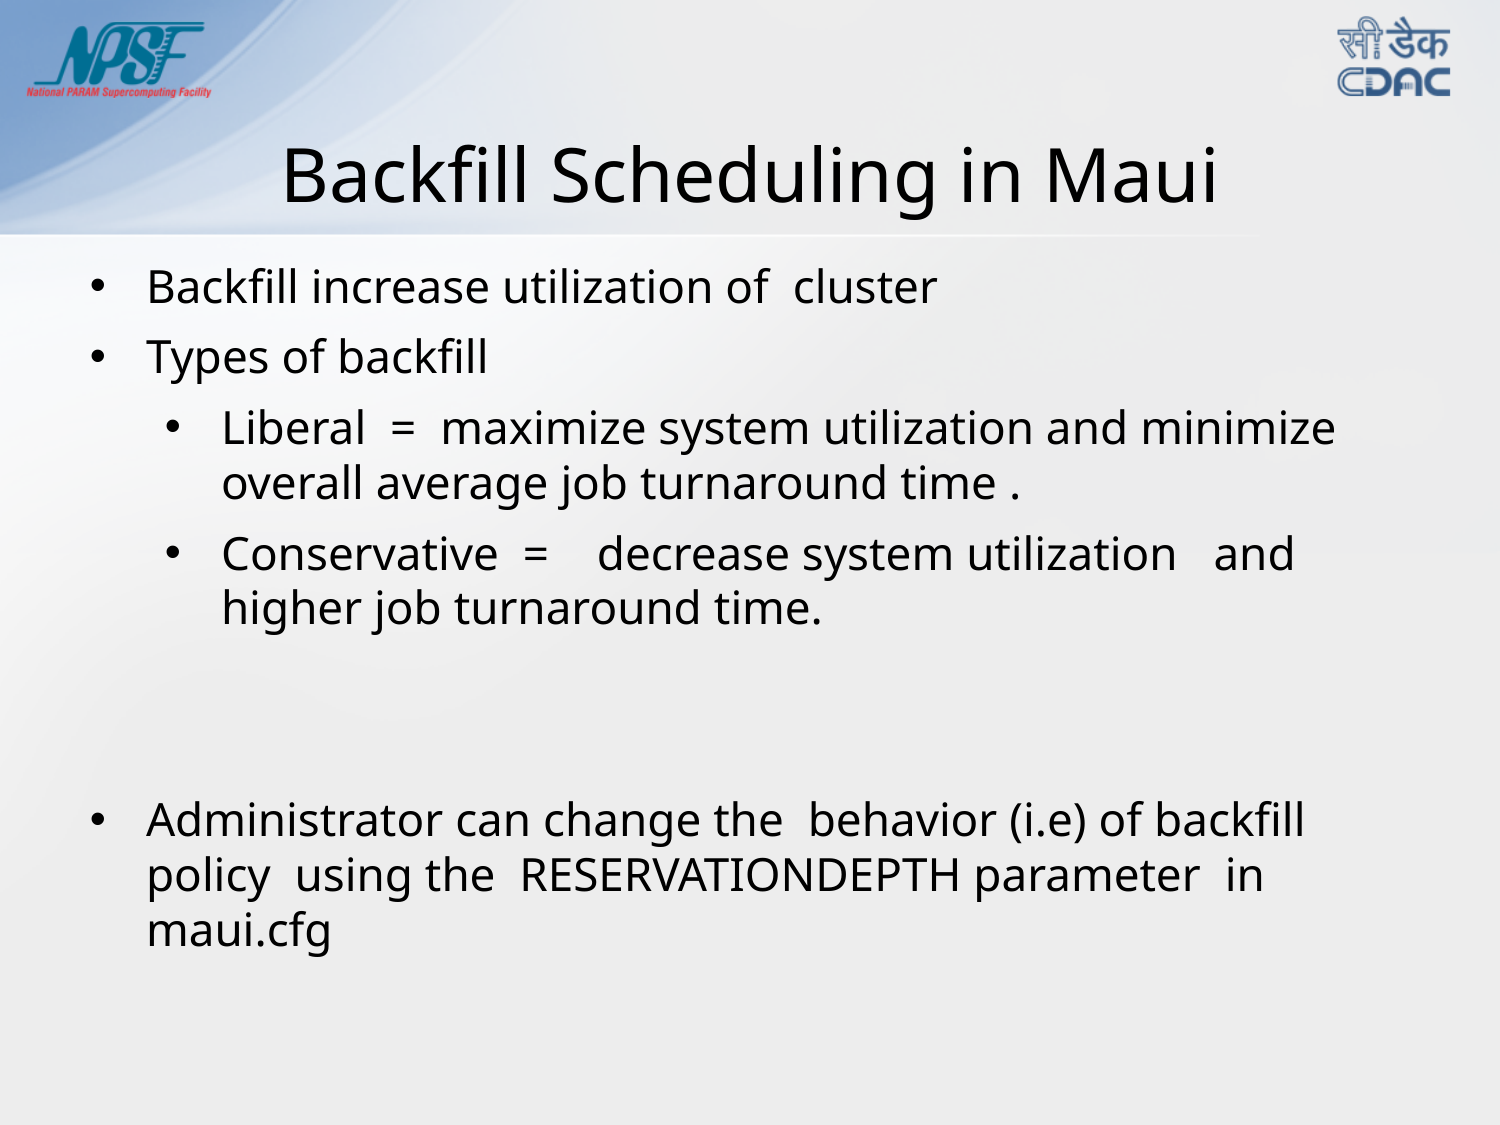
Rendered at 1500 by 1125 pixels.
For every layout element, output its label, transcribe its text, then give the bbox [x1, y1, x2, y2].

title Backfill Scheduling in Maui [75, 112, 1425, 225]
text_box Backfill increase utilization of cluster Types of backfill Liberal = maximize system utilization and minimize overall average job turnaround time . Conservative = decrease system utilization and higher job turnaround time. Administrator can change the behavior (i.e) of backfill policy using the RESERVATIONDEPTH parameter in maui.cfg [74, 249, 1438, 1024]
picture [0, 12, 1500, 1125]
